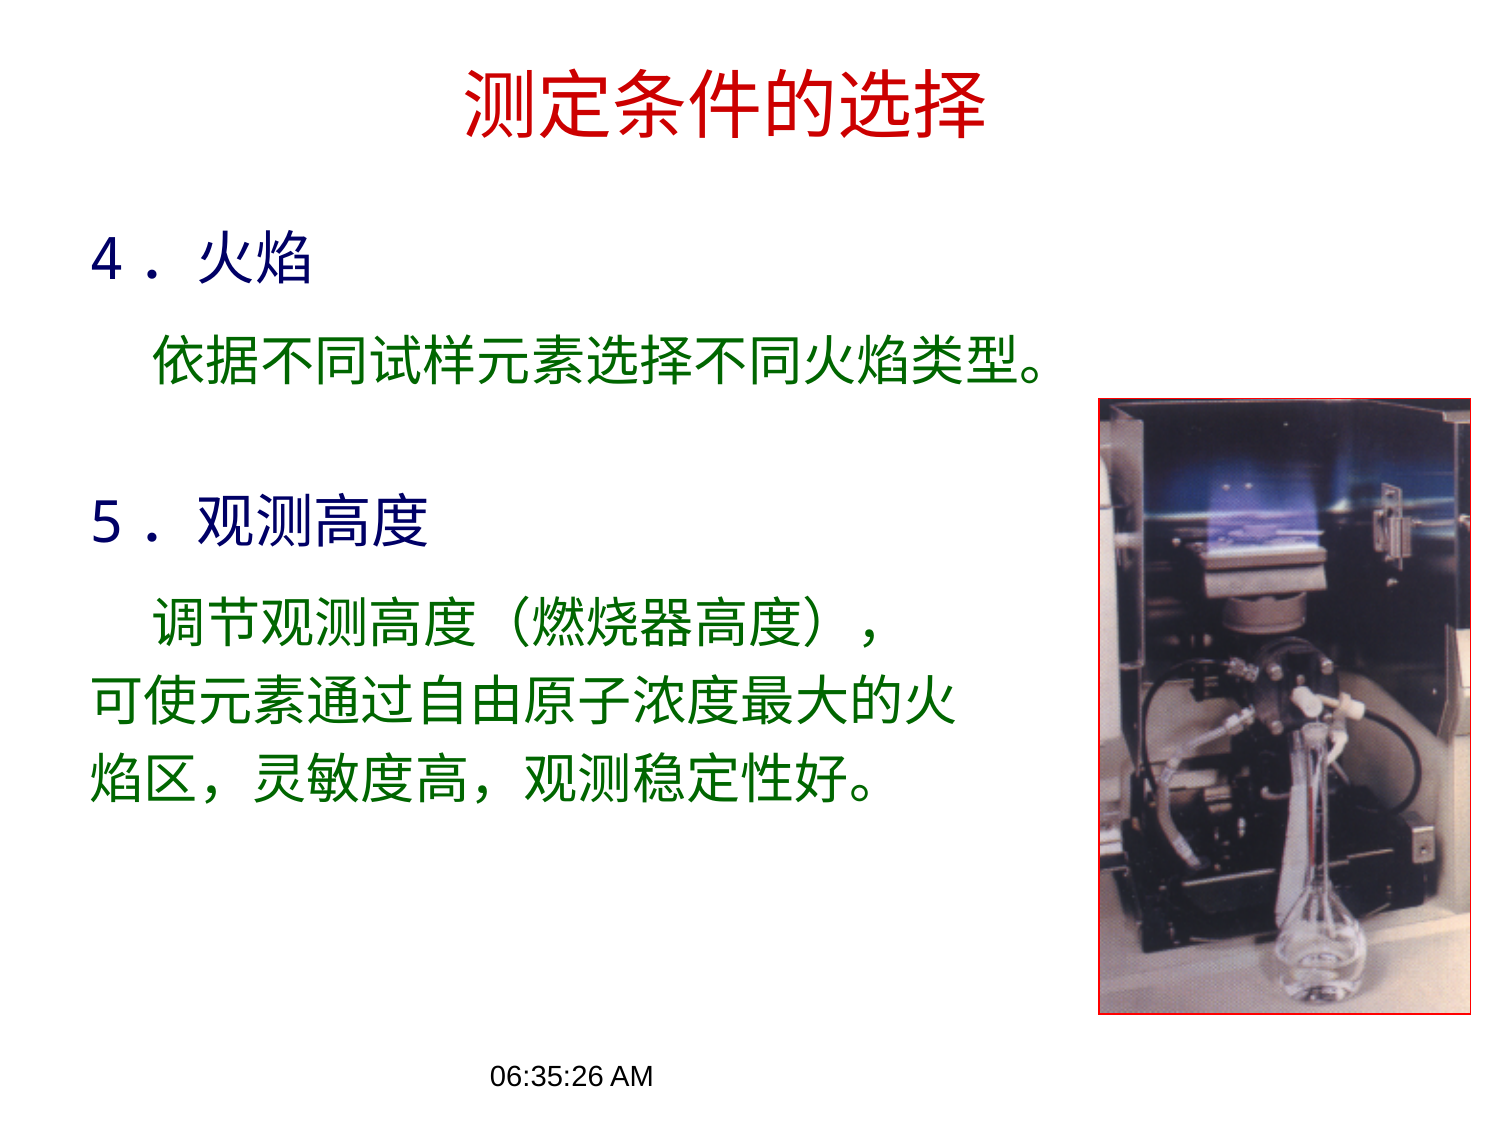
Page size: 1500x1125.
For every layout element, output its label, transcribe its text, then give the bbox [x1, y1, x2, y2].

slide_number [474, 1050, 788, 1125]
text_box 测定条件的选择 [87, 50, 1363, 163]
text_box 5．观测高度 调节观测高度（燃烧器高度），可使元素通过自由原子浓度最大的火焰区，灵敏度高，观测稳定性好。 [75, 462, 975, 817]
text_box 4．火焰 依据不同试样元素选择不同火焰类型。 [74, 200, 1425, 399]
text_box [1099, 399, 1470, 1013]
